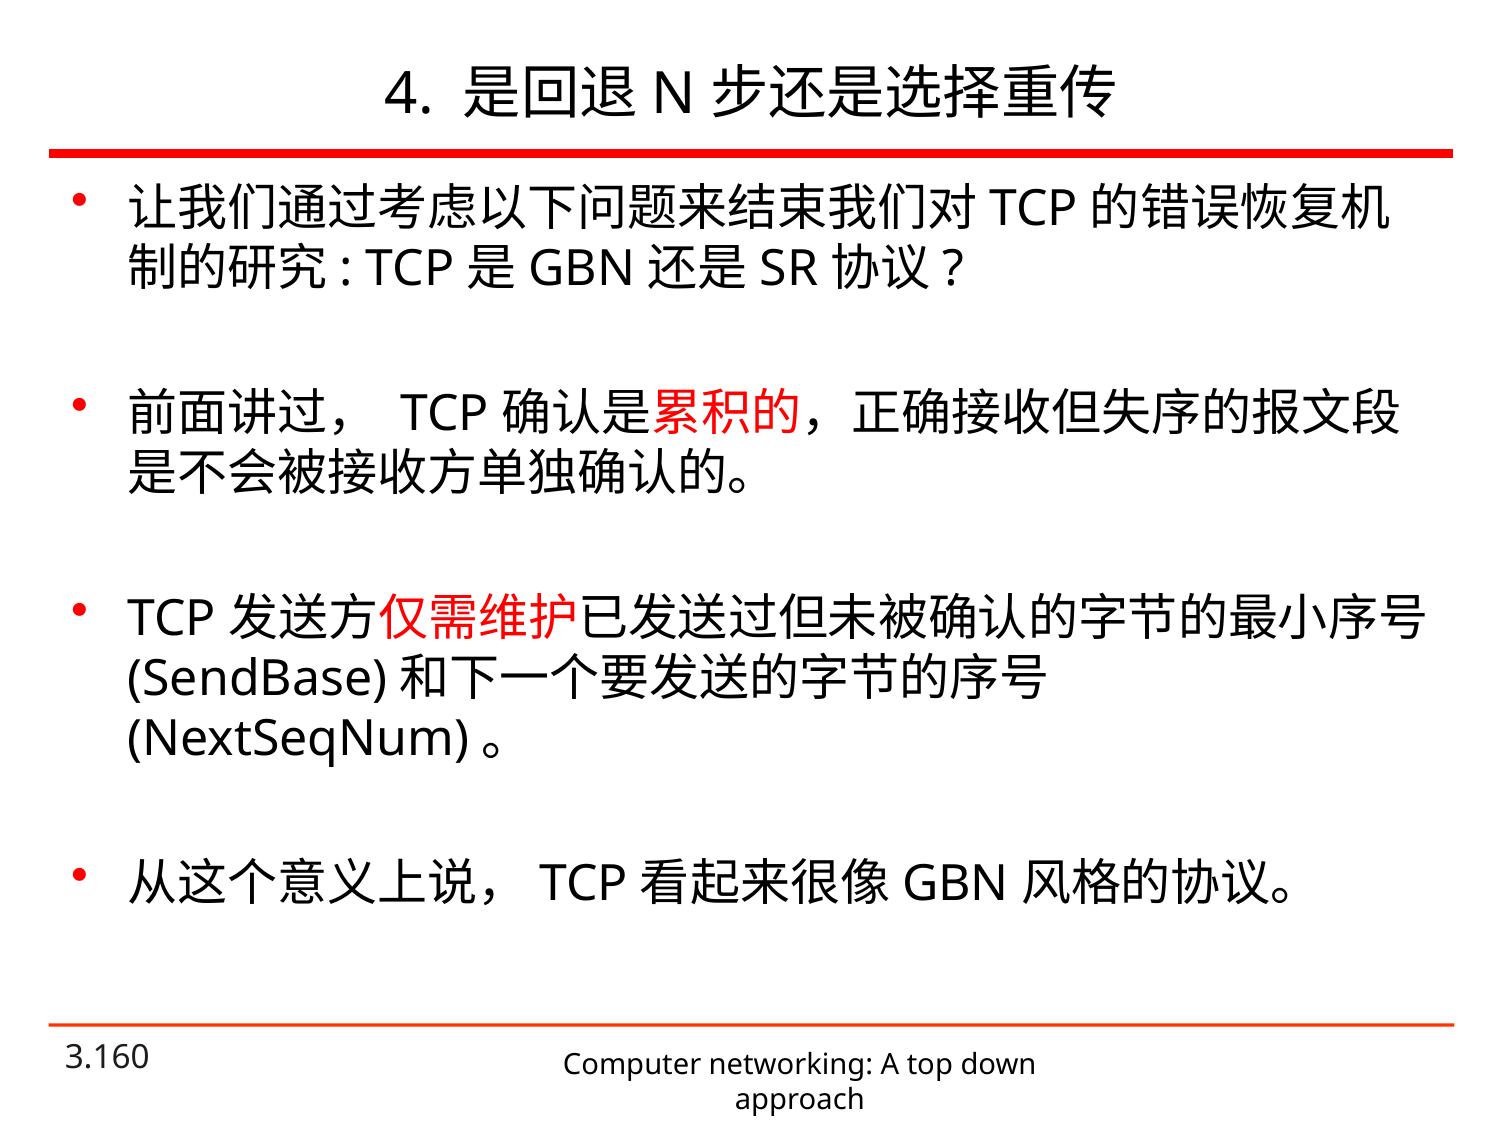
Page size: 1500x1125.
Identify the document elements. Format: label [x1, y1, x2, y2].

list [56, 167, 1444, 1010]
footer [512, 1037, 1088, 1089]
title [59, 37, 1443, 143]
